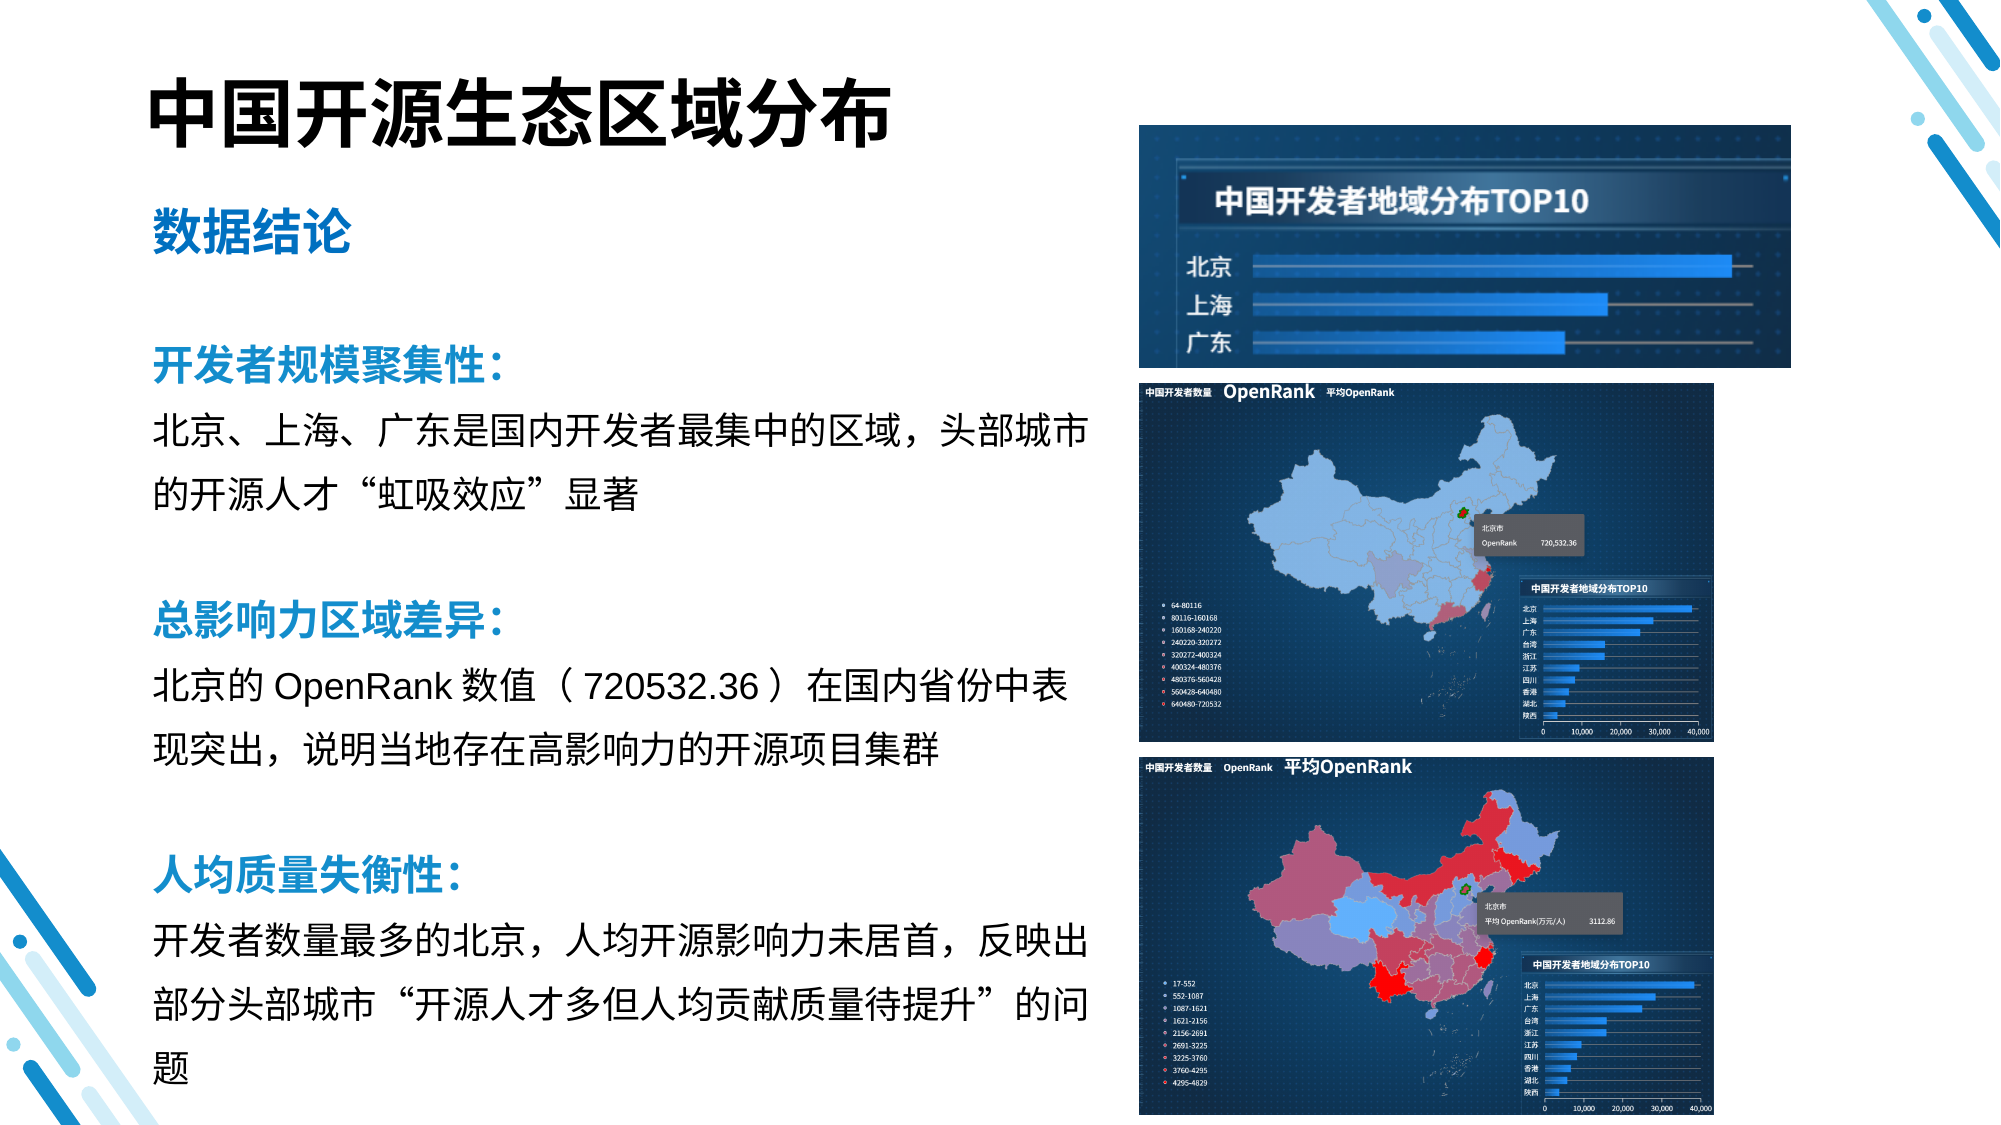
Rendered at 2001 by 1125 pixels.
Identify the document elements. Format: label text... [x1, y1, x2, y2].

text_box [0, 695, 188, 1125]
picture [1139, 125, 1791, 368]
text_box 数据结论 开发者规模聚集性： 北京、上海、广东是国内开发者最集中的区域，头部城市的开源人才“虹吸效应”显著 总影响力区域差异： 北京的OpenRank数值（720532.36）在国内省份中表现突出，说明当地存在高影响力的开源项目集群 人均质量失衡性： 开发者数量最多的北京，人均开源影响力未居首，反映出部分头部城市“开源人才多但人均贡献质量待提升”的问题 [137, 189, 1120, 1098]
title 中国开源生态区域分布 [143, 55, 1855, 158]
picture [1139, 756, 1714, 1115]
picture [1139, 383, 1714, 742]
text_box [1855, 0, 2000, 461]
